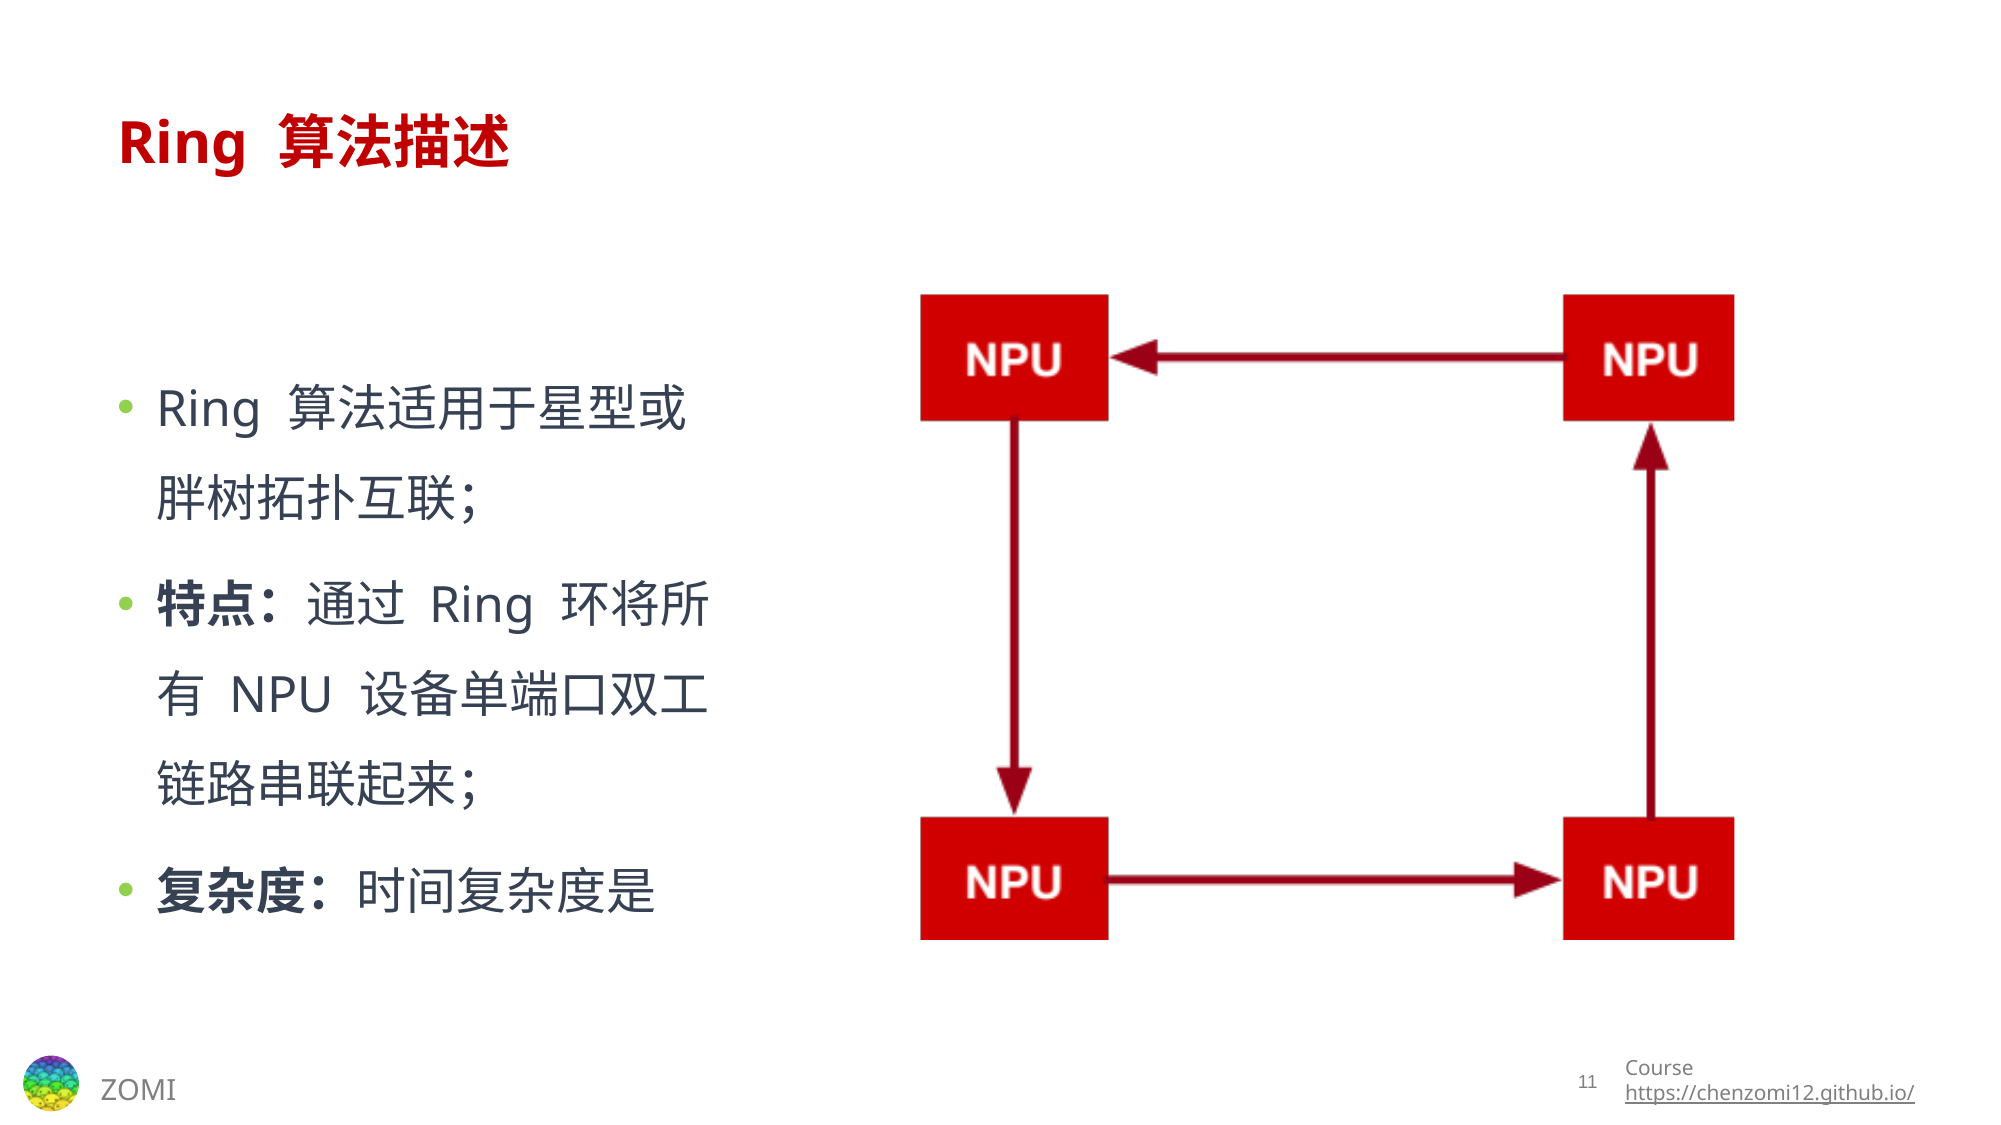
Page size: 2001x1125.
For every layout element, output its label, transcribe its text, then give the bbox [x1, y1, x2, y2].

title Ring 算法描述 [102, 91, 1901, 189]
picture [24, 1056, 78, 1111]
picture [919, 293, 1735, 940]
